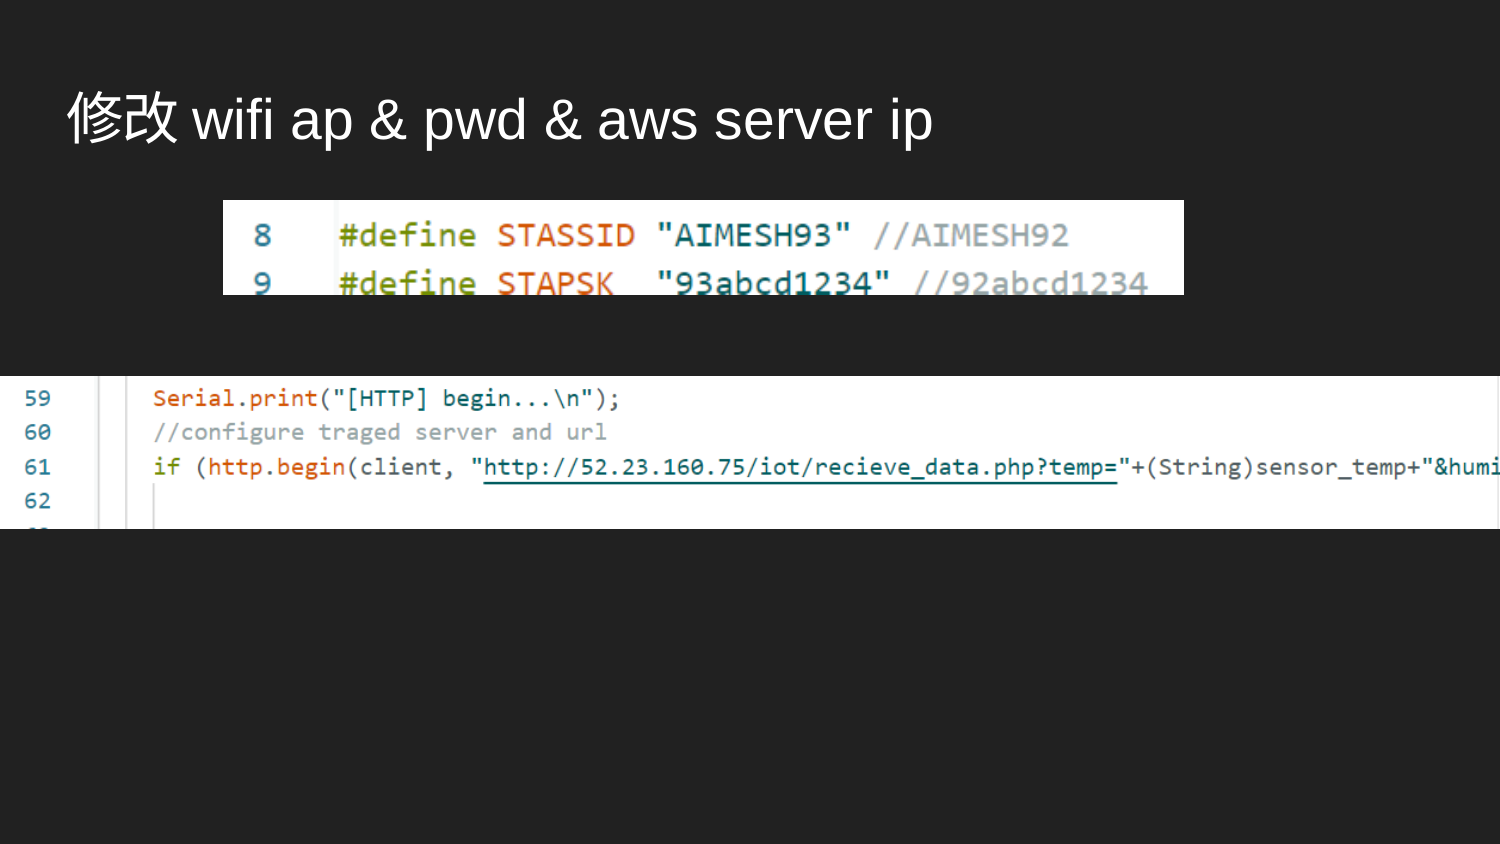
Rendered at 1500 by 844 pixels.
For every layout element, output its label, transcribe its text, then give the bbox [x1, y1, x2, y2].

title 修改wifi ap & pwd & aws server ip [51, 72, 1449, 167]
picture [223, 200, 1184, 295]
picture [0, 376, 1500, 529]
